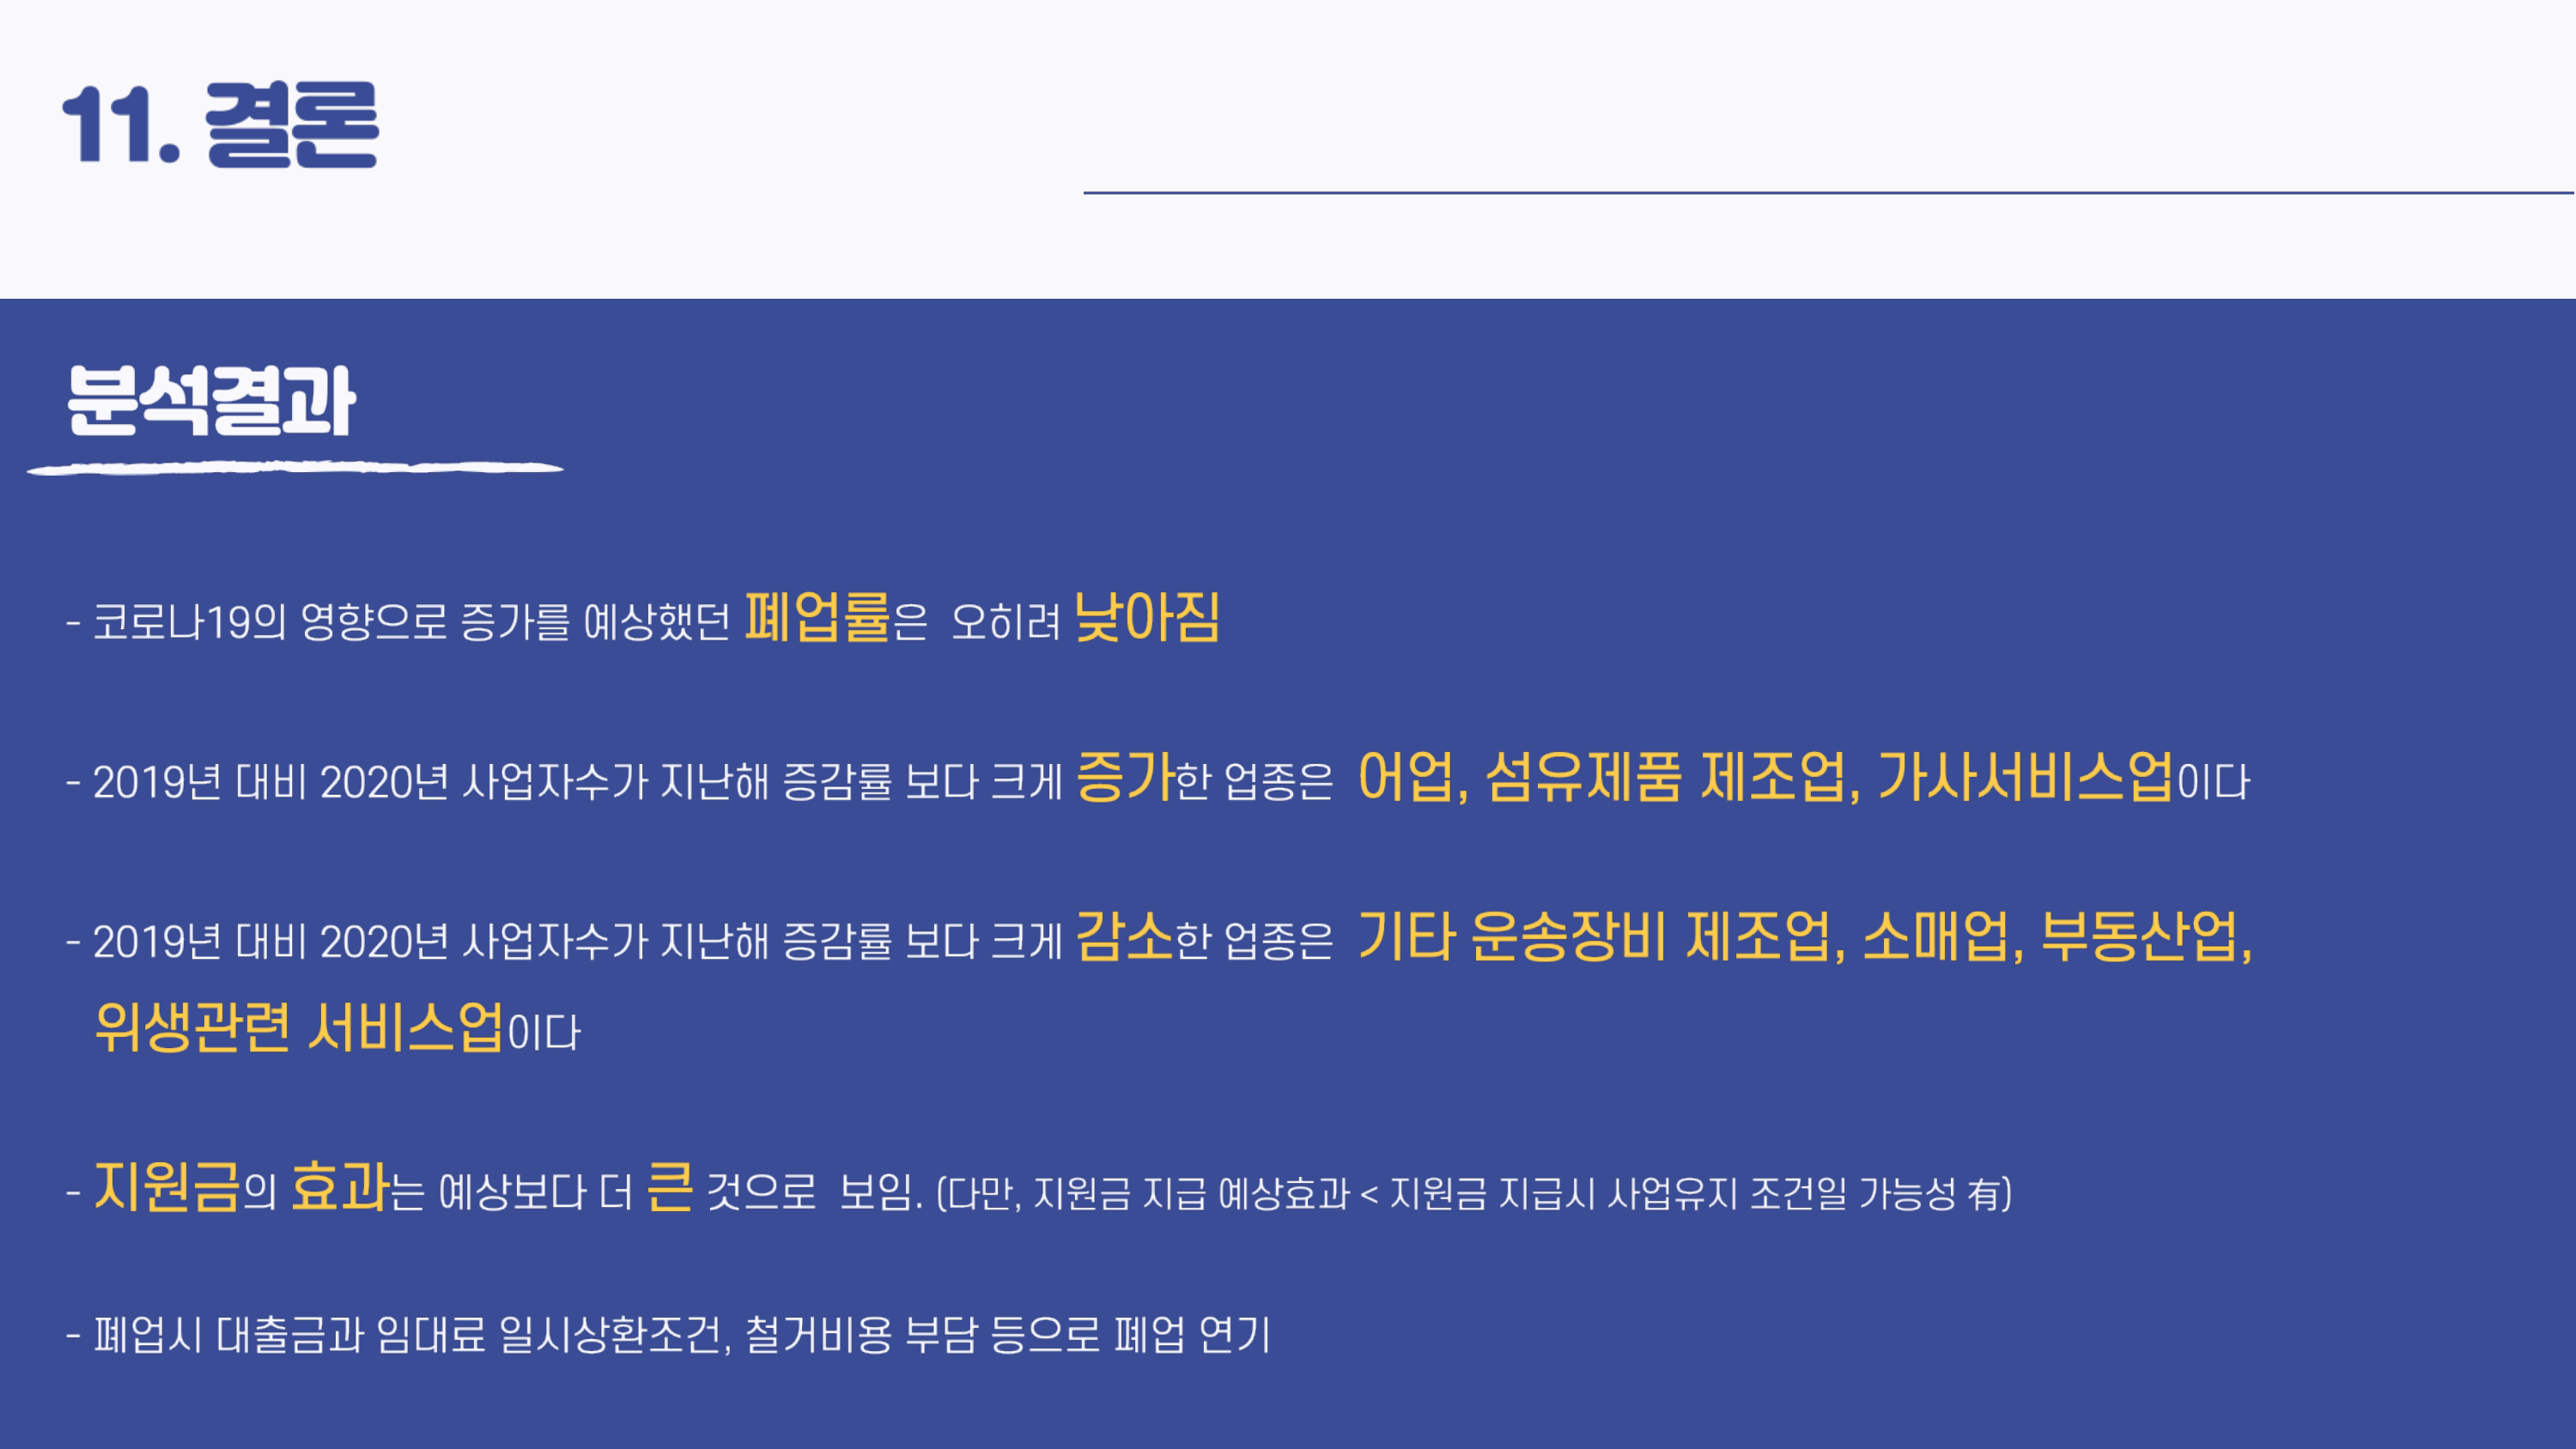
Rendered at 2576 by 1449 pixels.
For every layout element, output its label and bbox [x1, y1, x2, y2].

picture [0, 299, 2576, 1449]
picture [45, 46, 426, 241]
picture [1084, 188, 2574, 198]
